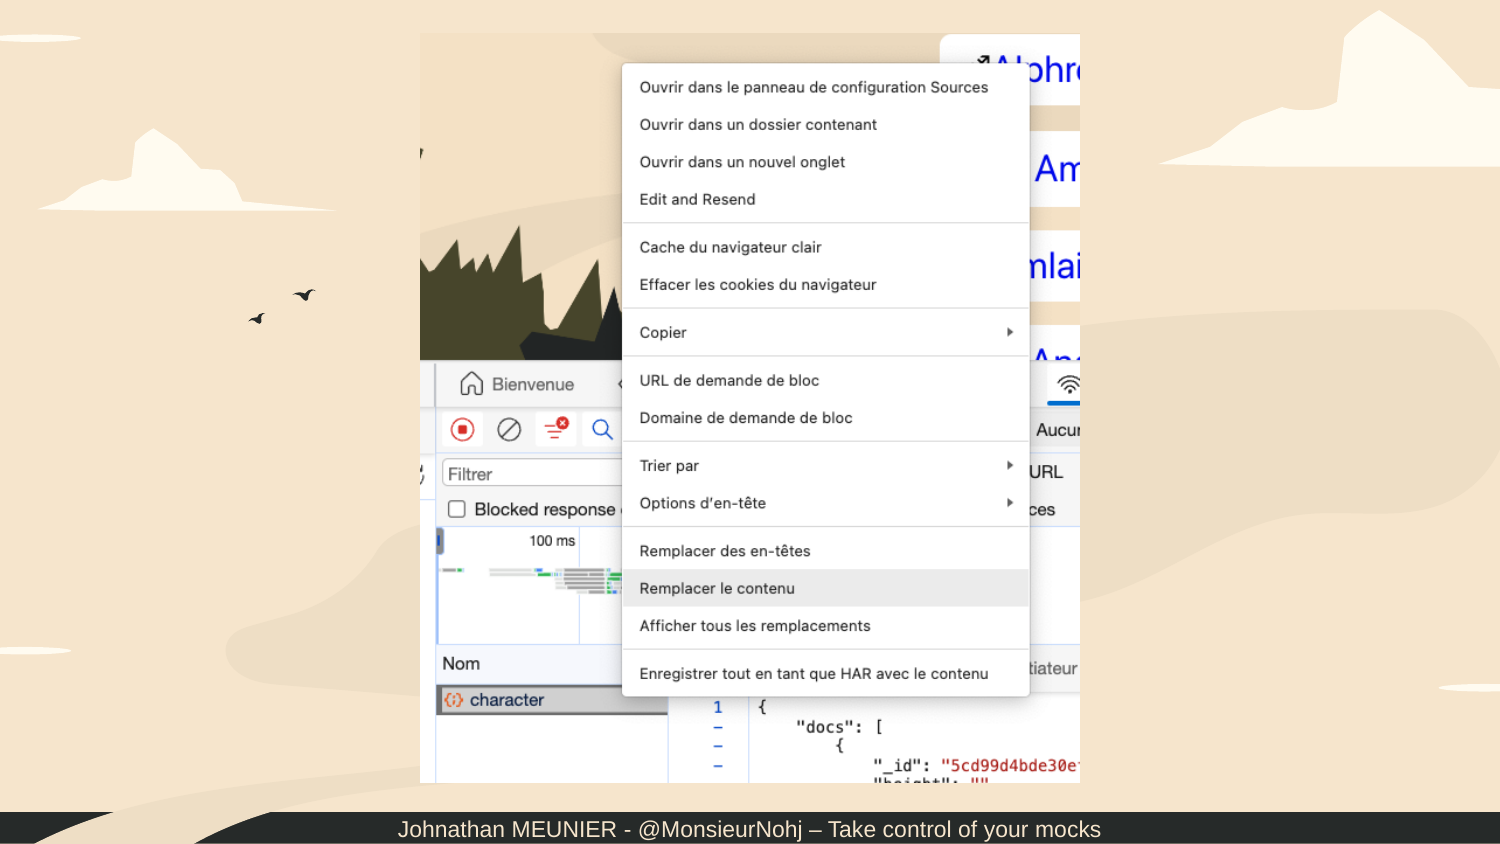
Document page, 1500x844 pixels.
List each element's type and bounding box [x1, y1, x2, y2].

picture [420, 33, 1080, 783]
